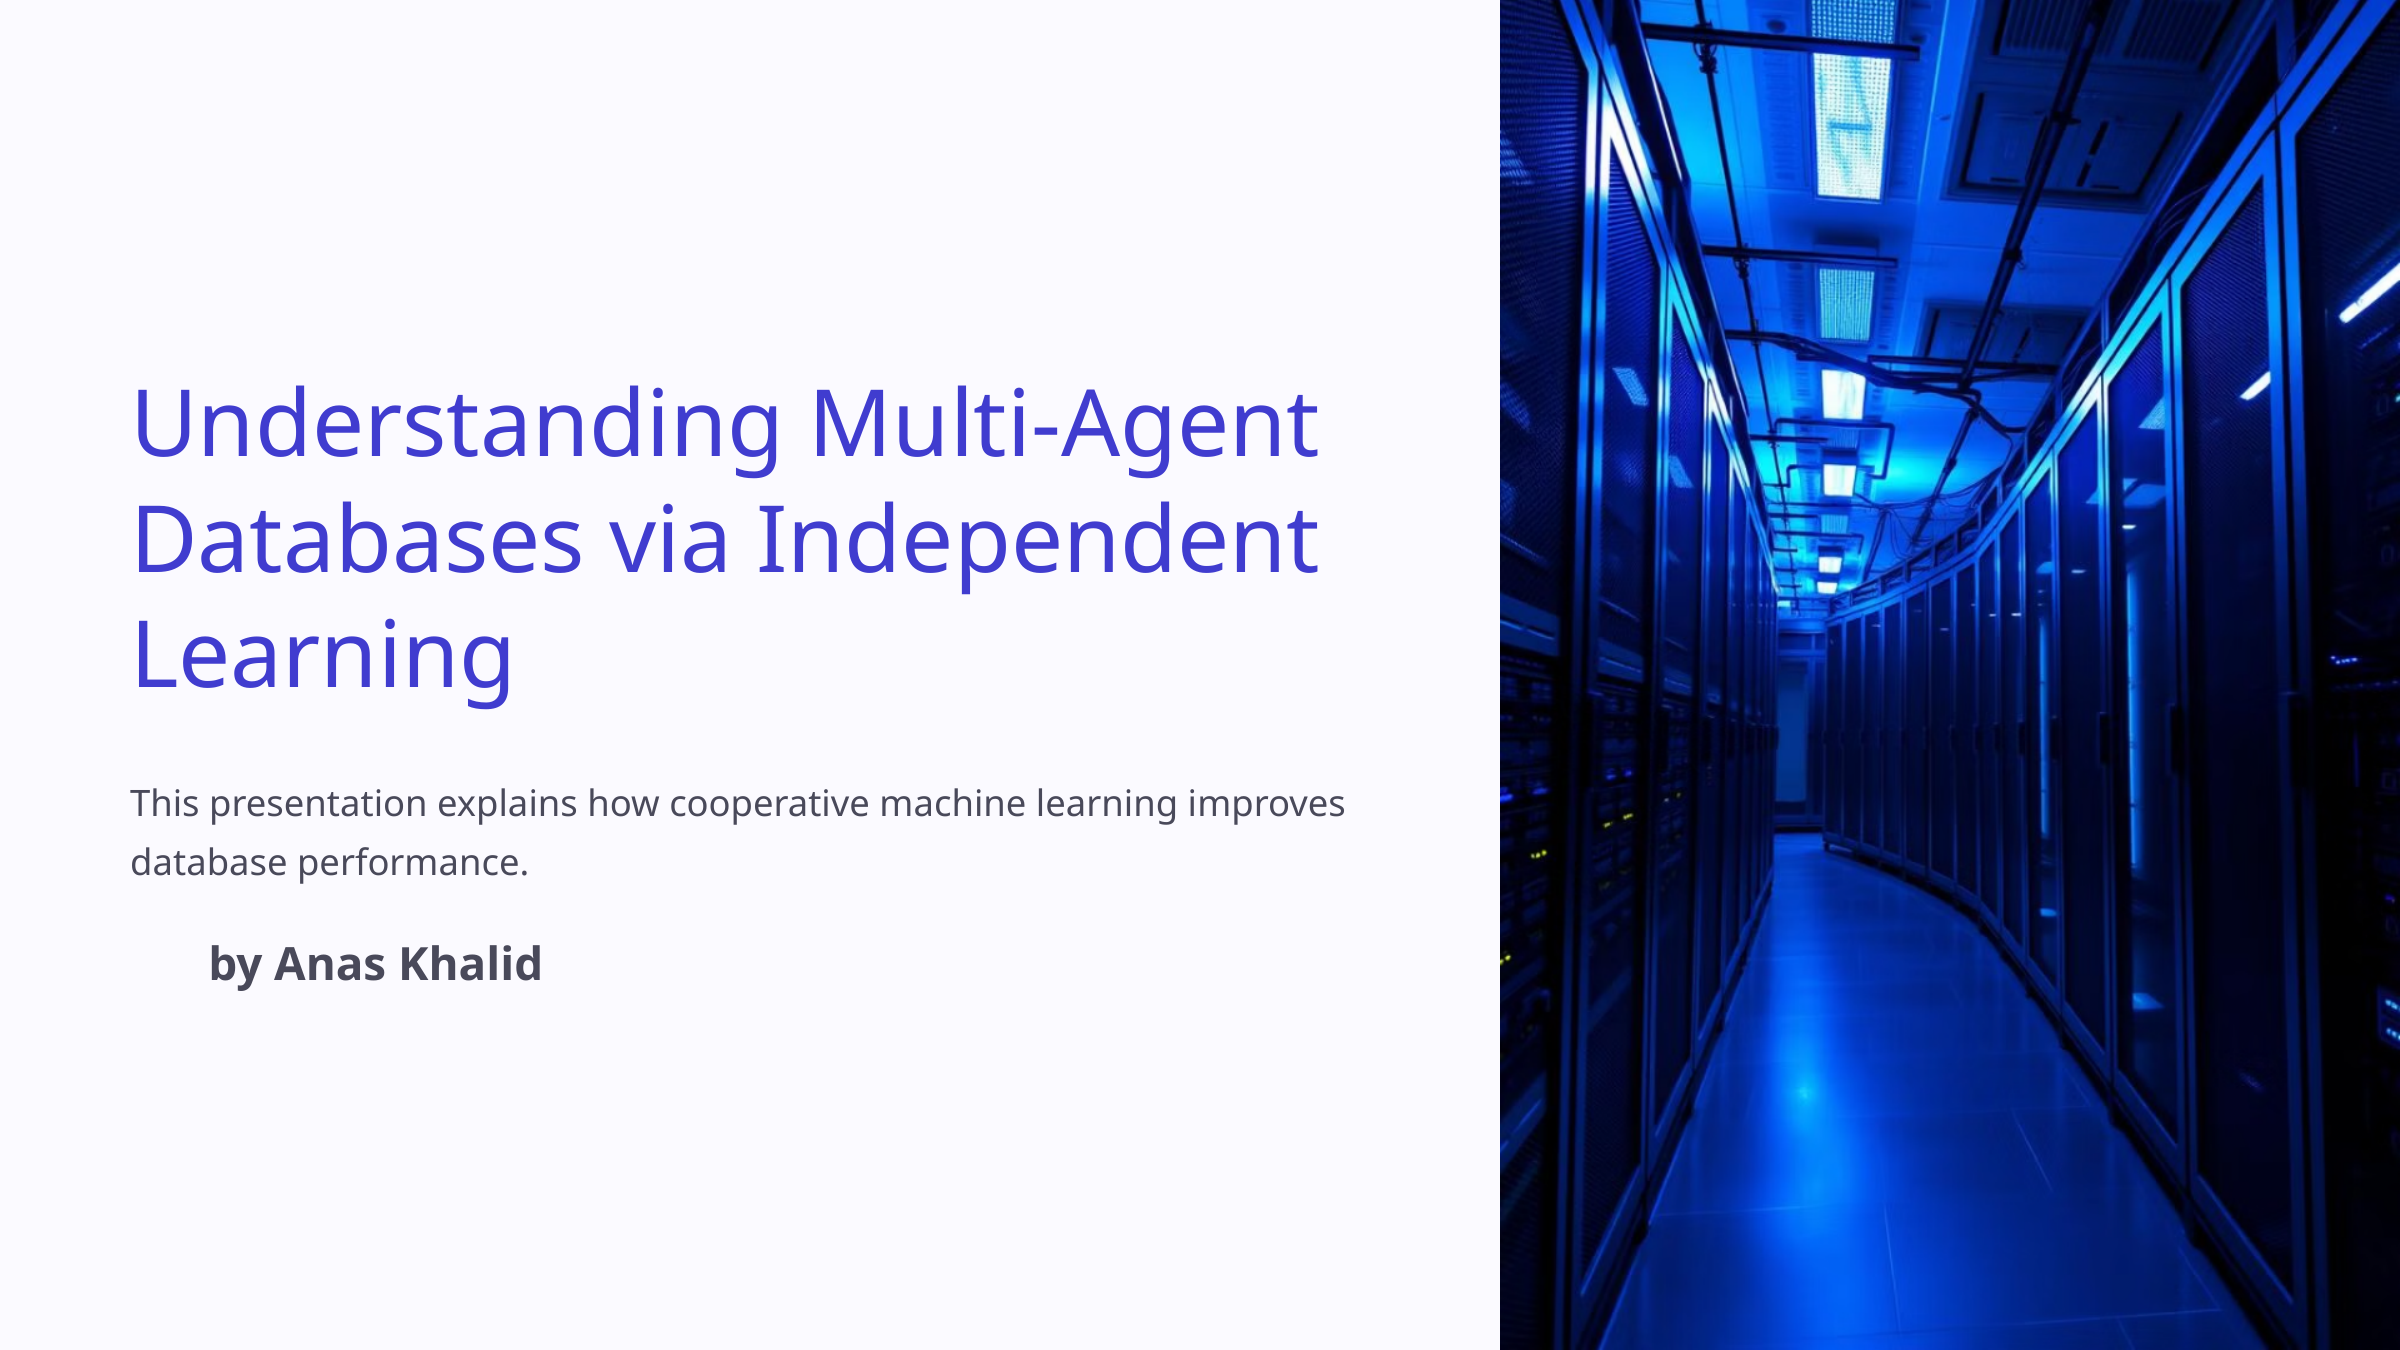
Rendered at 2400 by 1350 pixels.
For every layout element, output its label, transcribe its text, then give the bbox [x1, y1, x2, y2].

picture [1499, 0, 2400, 1350]
text_box Understanding Multi-Agent Databases via Independent Learning [130, 359, 1370, 709]
text_box by Anas Khalid [208, 925, 550, 991]
text_box This presentation explains how cooperative machine learning improves database performance. [130, 764, 1370, 884]
